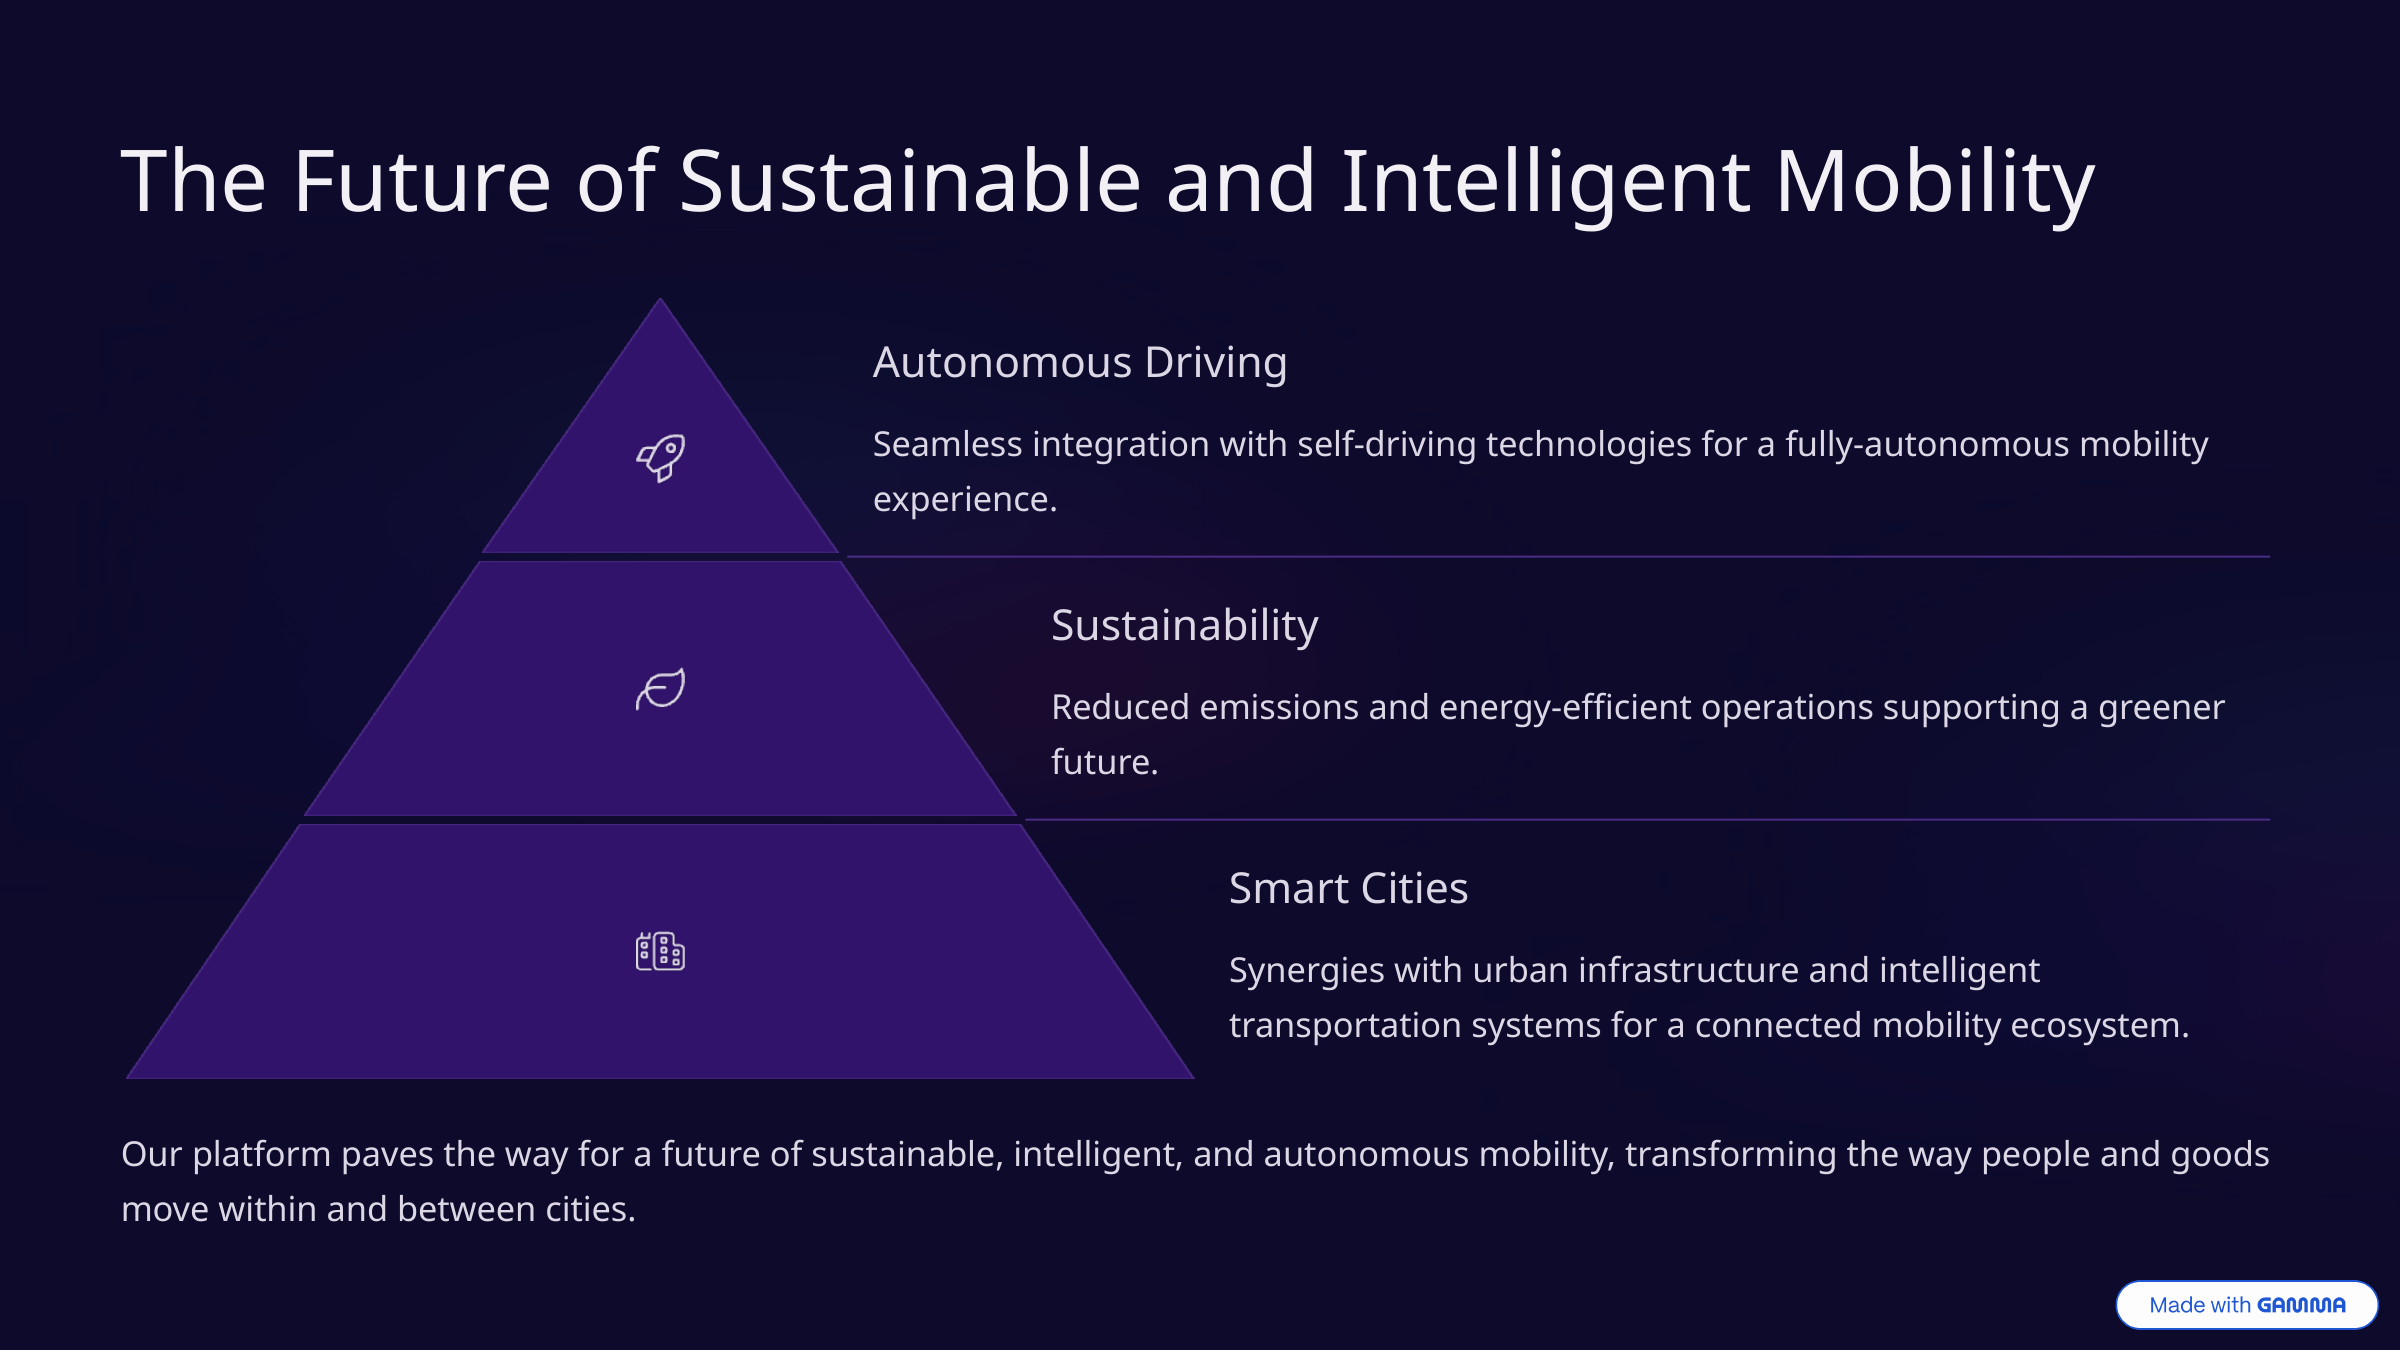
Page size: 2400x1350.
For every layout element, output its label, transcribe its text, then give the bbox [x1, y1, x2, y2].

picture [2106, 1271, 2389, 1339]
picture [482, 298, 839, 553]
text_box Seamless integration with self-driving technologies for a fully-autonomous mobility experience. [873, 407, 2245, 519]
text_box Sustainability [1051, 596, 1483, 651]
text_box Autonomous Driving [872, 333, 1325, 388]
text_box Reduced emissions and energy-efficient operations supporting a greener future. [1051, 670, 2245, 782]
text_box Synergies with urban infrastructure and intelligent transportation systems for a connected mobility ecosystem. [1229, 933, 2245, 1045]
text_box The Future of Sustainable and Intelligent Mobility [120, 121, 2249, 230]
picture [126, 824, 1195, 1079]
picture [304, 561, 1017, 816]
text_box Our platform paves the way for a future of sustainable, intelligent, and autonomous mobility, transforming the way people and goods move within and between cities. [120, 1117, 2279, 1229]
text_box Smart Cities [1229, 859, 1661, 913]
